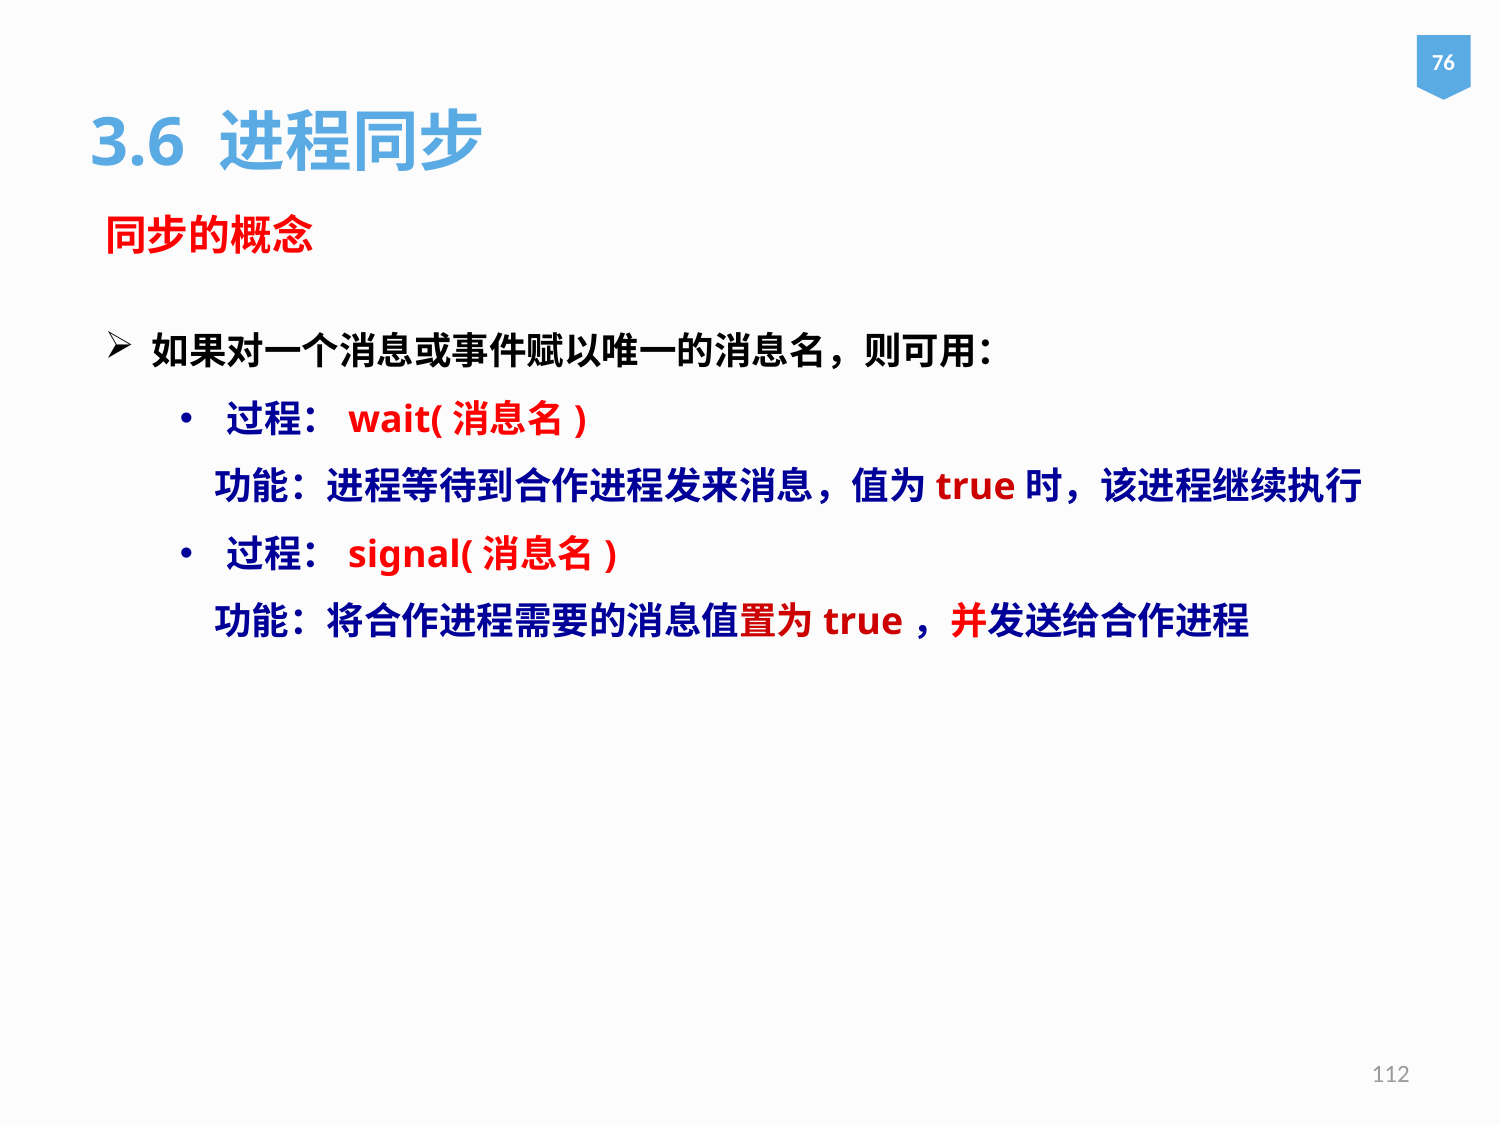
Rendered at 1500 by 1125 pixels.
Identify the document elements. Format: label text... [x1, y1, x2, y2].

text_box 同步的概念 [89, 176, 1402, 289]
slide_number 112 [1074, 1042, 1425, 1103]
text_box 3.6 进程同步 [74, 45, 1425, 233]
text_box [74, 208, 1386, 321]
text_box 76 [1414, 33, 1473, 102]
text_box 如果对一个消息或事件赋以唯一的消息名，则可用： 过程：wait(消息名) 功能：进程等待到合作进程发来消息，值为true时，该进程继续执行 过程：signal(消息名) 功能：将合作进程需要的消息值置为true，并发送给合作进程 [89, 297, 1402, 650]
